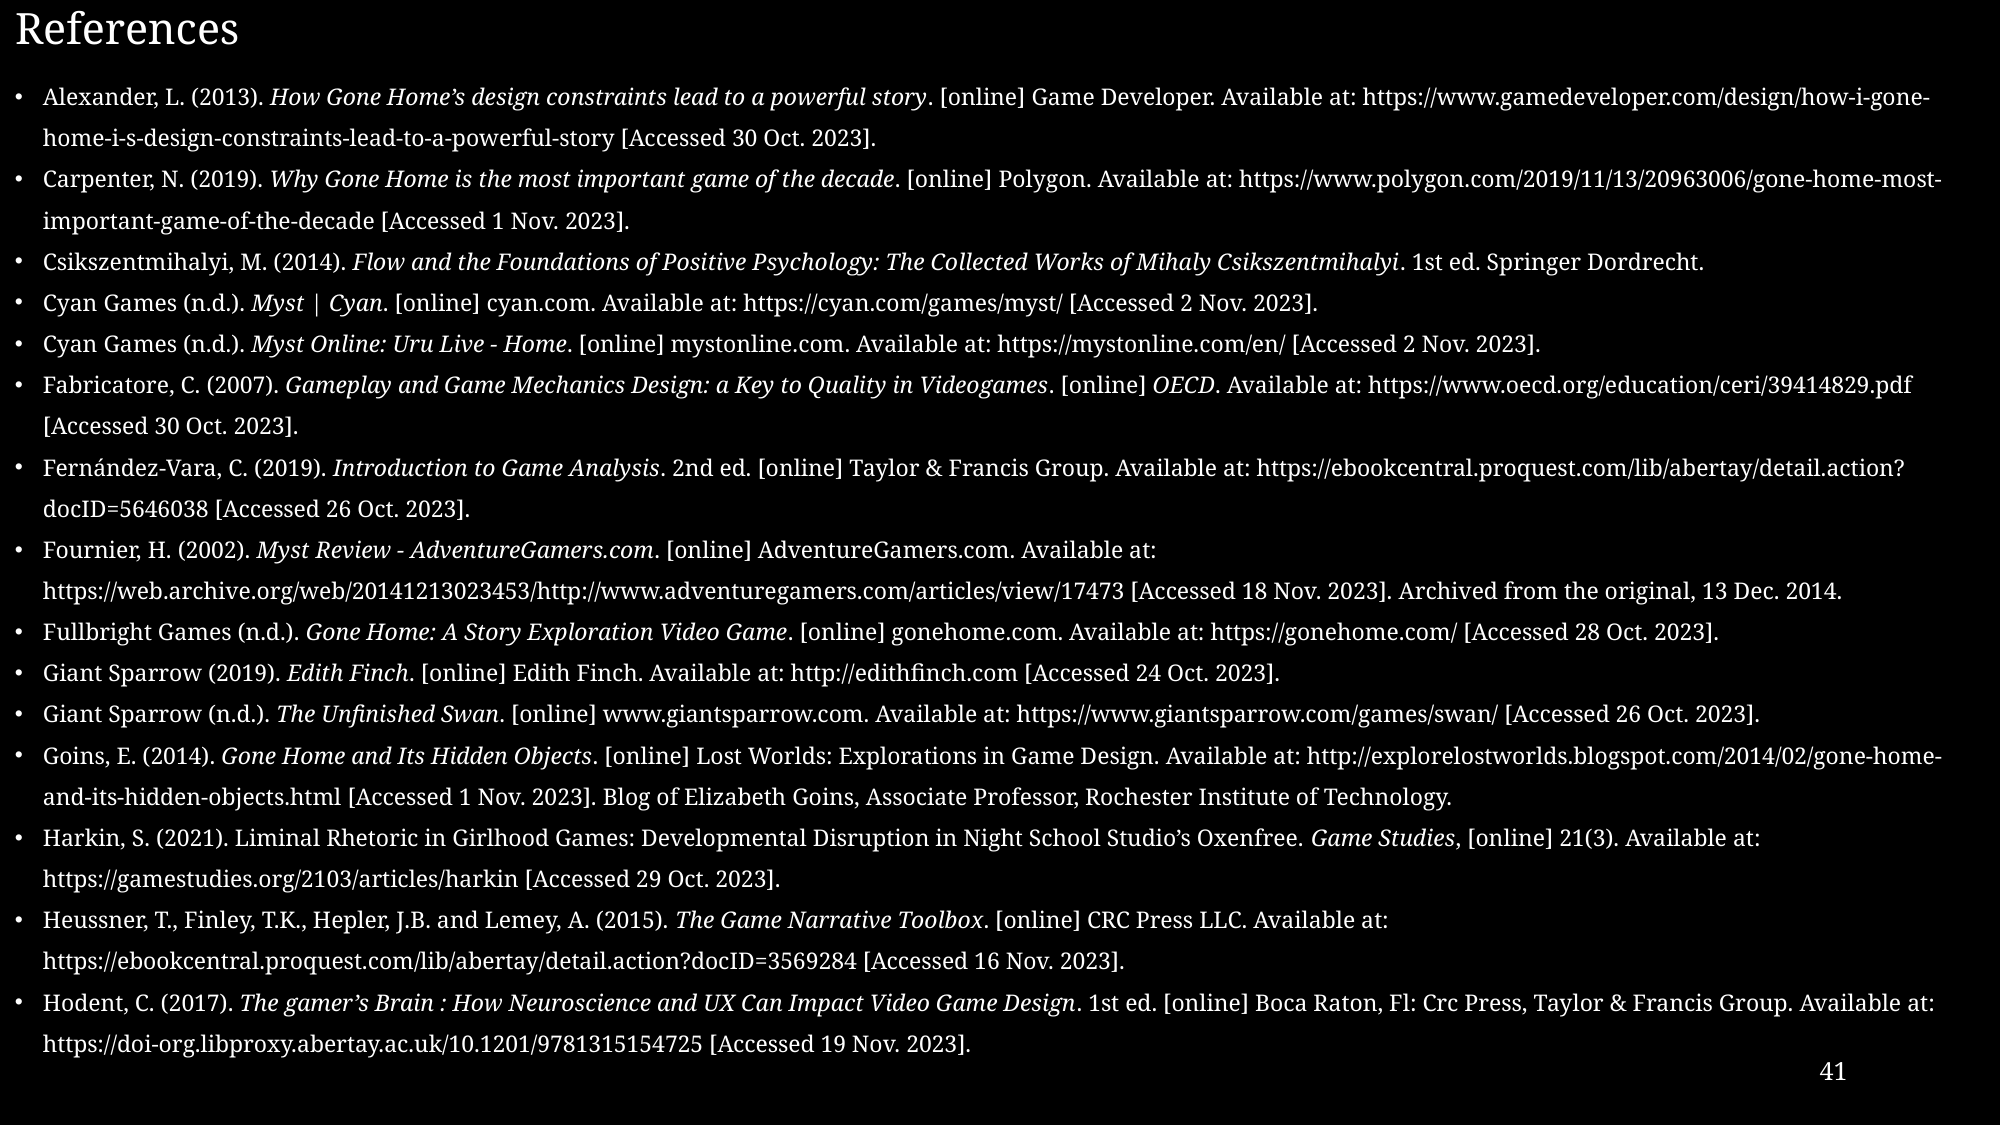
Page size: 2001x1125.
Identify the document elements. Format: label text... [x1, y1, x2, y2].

text_box Alexander, L. (2013). How Gone Home’s design constraints lead to a powerful story. [online] Game Developer. Available at: https://www.gamedeveloper.com/design/how-i-gone-home-i-s-design-constraints-lead-to-a-powerful-story [Accessed 30 Oct. 2023]. Carpenter, N. (2019). Why Gone Home is the most important game of the decade. [online] Polygon. Available at: https://www.polygon.com/2019/11/13/20963006/gone-home-most-important-game-of-the-decade [Accessed 1 Nov. 2023]. Csikszentmihalyi, M. (2014). Flow and the Foundations of Positive Psychology: The Collected Works of Mihaly Csikszentmihalyi. 1st ed. Springer Dordrecht. Cyan Games (n.d.). Myst | Cyan. [online] cyan.com. Available at: https://cyan.com/games/myst/ [Accessed 2 Nov. 2023]. Cyan Games (n.d.). Myst Online: Uru Live - Home. [online] mystonline.com. Available at: https://mystonline.com/en/ [Accessed 2 Nov. 2023]. Fabricatore, C. (2007). Gameplay and Game Mechanics Design: a Key to Quality in Videogames. [online] OECD. Available at: https://www.oecd.org/education/ceri/39414829.pdf [Accessed 30 Oct. 2023]. Fernández-Vara, C. (2019). Introduction to Game Analysis. 2nd ed. [online] Taylor & Francis Group. Available at: https://ebookcentral.proquest.com/lib/abertay/detail.action?docID=5646038 [Accessed 26 Oct. 2023]. Fournier, H. (2002). Myst Review - AdventureGamers.com. [online] AdventureGamers.com. Available at: https://web.archive.org/web/20141213023453/http://www.adventuregamers.com/articles/view/17473 [Accessed 18 Nov. 2023]. Archived from the original, 13 Dec. 2014. Fullbright Games (n.d.). Gone Home: A Story Exploration Video Game. [online] gonehome.com. Available at: https://gonehome.com/ [Accessed 28 Oct. 2023]. Giant Sparrow (2019). Edith Finch. [online] Edith Finch. Available at: http://edithfinch.com [Accessed 24 Oct. 2023]. Giant Sparrow (n.d.). The Unfinished Swan. [online] www.giantsparrow.com. Available at: https://www.giantsparrow.com/games/swan/ [Accessed 26 Oct. 2023]. Goins, E. (2014). Gone Home and Its Hidden Objects. [online] Lost Worlds: Explorations in Game Design. Available at: http://explorelostworlds.blogspot.com/2014/02/gone-home-and-its-hidden-objects.html [Accessed 1 Nov. 2023]. Blog of Elizabeth Goins, Associate Professor, Rochester Institute of Technology. Harkin, S. (2021). Liminal Rhetoric in Girlhood Games: Developmental Disruption in Night School Studio’s Oxenfree. Game Studies, [online] 21(3). Available at: https://gamestudies.org/2103/articles/harkin [Accessed 29 Oct. 2023]. Heussner, T., Finley, T.K., Hepler, J.B. and Lemey, A. (2015). The Game Narrative Toolbox. [online] CRC Press LLC. Available at: https://ebookcentral.proquest.com/lib/abertay/detail.action?docID=3569284 [Accessed 16 Nov. 2023]. Hodent, C. (2017). The gamer’s Brain : How Neuroscience and UX Can Impact Video Game Design. 1st ed. [online] Boca Raton, Fl: Crc Press, Taylor & Francis Group. Available at: https://doi-org.libproxy.abertay.ac.uk/10.1201/9781315154725 [Accessed 19 Nov. 2023]. [0, 61, 2000, 1065]
title References [0, 0, 1725, 61]
slide_number 41 [1412, 1042, 1863, 1103]
